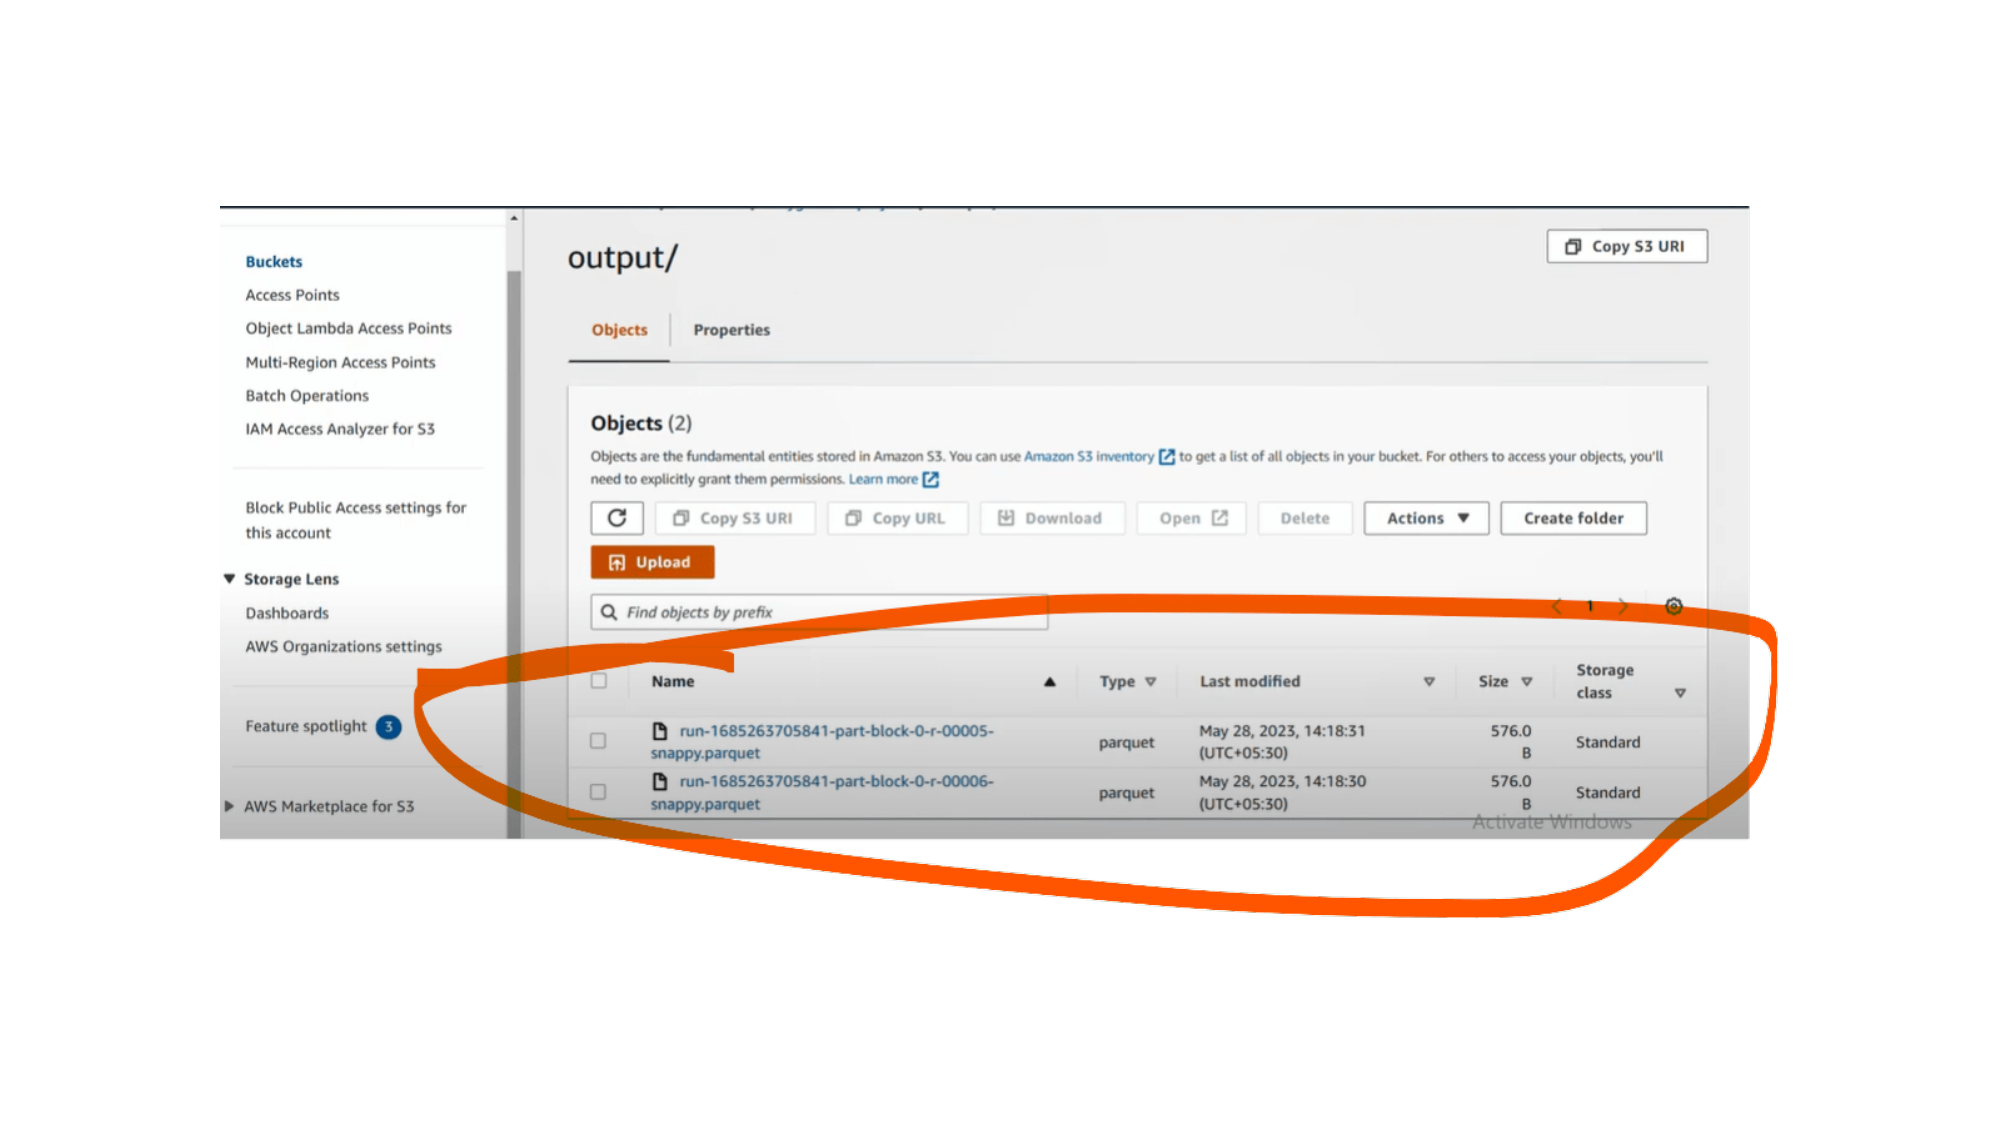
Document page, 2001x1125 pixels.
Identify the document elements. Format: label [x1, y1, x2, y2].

picture [220, 206, 1780, 919]
